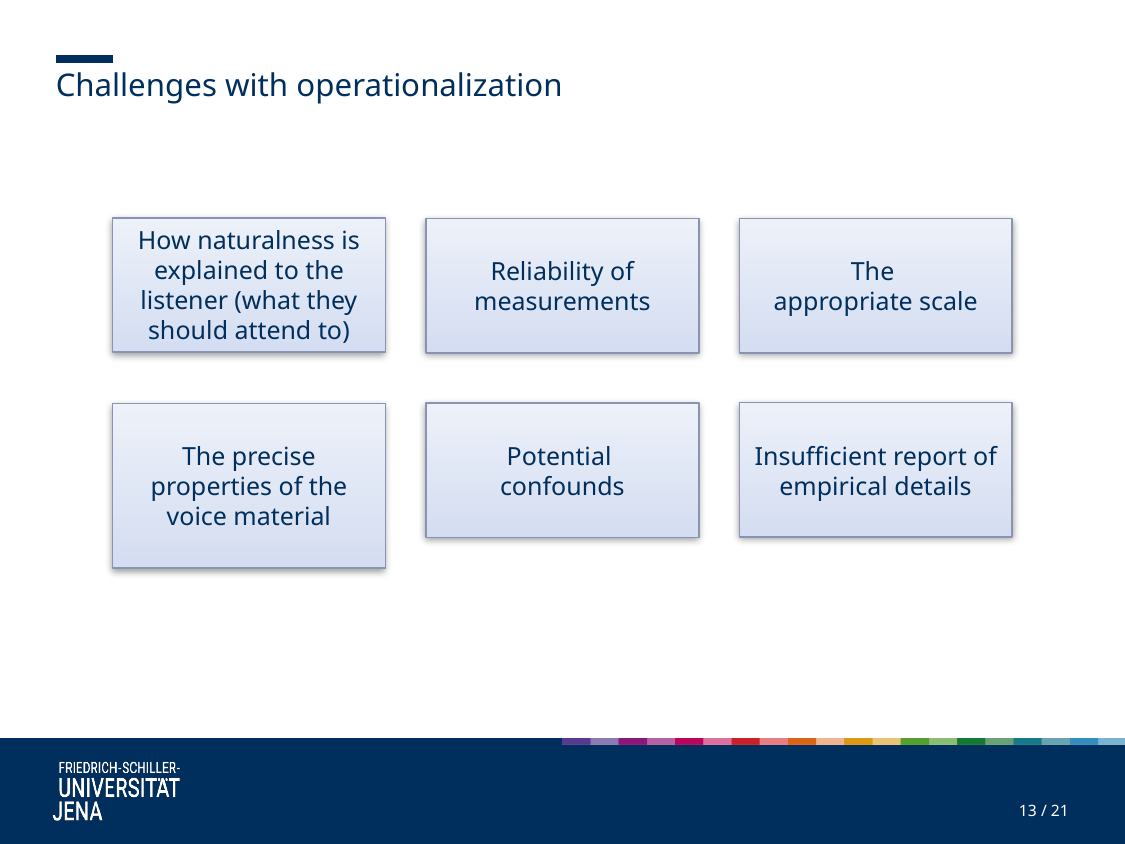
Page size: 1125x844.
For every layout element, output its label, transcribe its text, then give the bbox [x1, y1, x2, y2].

text_box Reliability of measurements [425, 218, 700, 354]
text_box Potential confounds [425, 402, 700, 538]
picture [51, 755, 181, 827]
text_box How naturalness is explained to the listener (what they should attend to) [112, 217, 386, 353]
text_box The appropriate scale [739, 218, 1013, 354]
text_box The precise properties of the voice material [112, 403, 386, 569]
picture [562, 738, 1125, 745]
text_box Challenges with operationalization [54, 63, 1054, 112]
text_box Insufficient report of empirical details [739, 402, 1013, 538]
